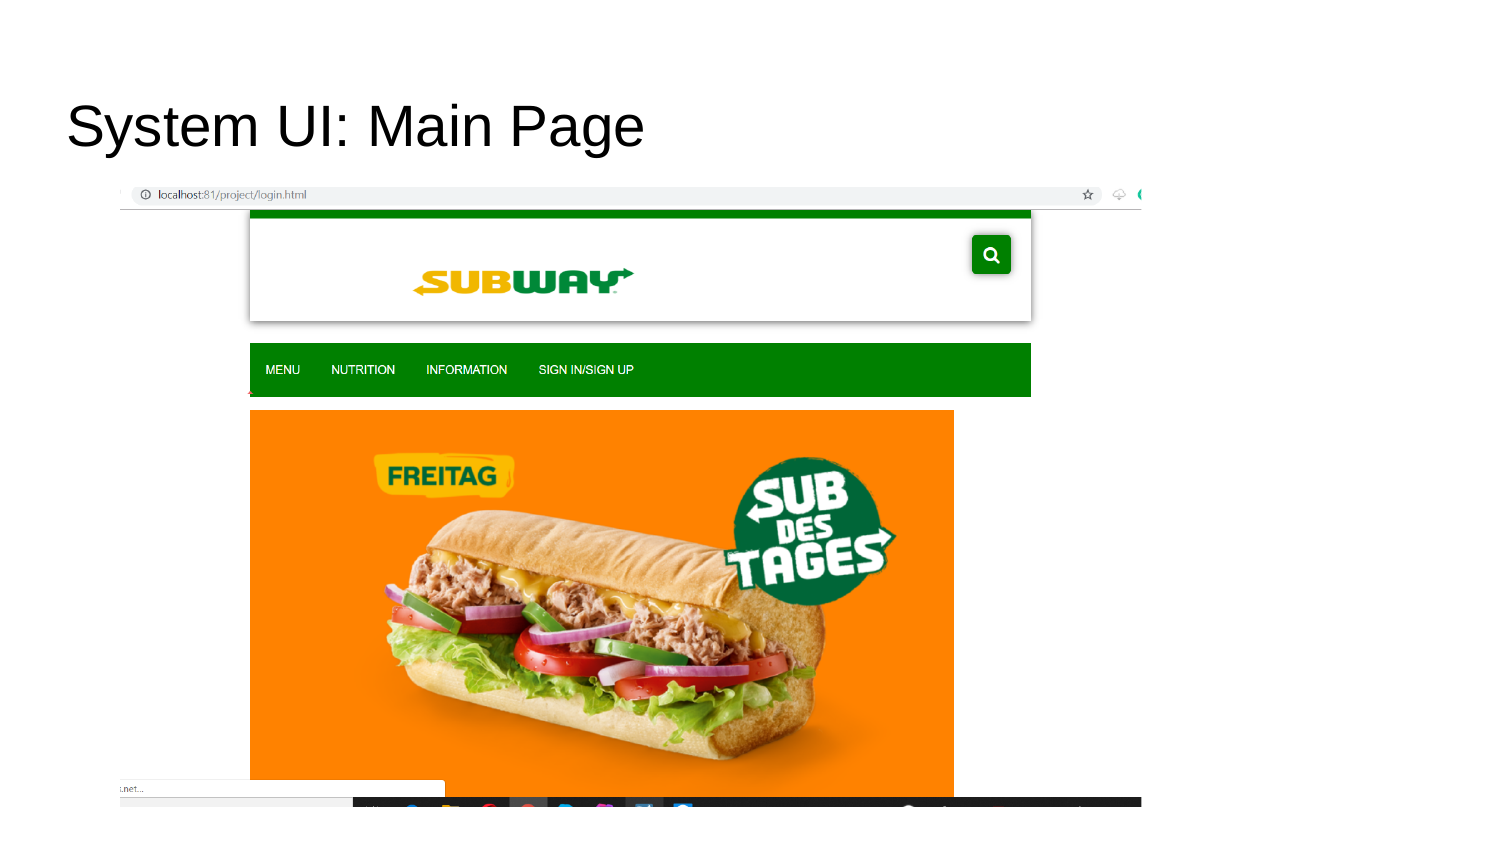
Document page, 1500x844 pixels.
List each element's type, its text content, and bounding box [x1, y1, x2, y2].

title System UI: Main Page [51, 72, 1449, 167]
picture [119, 187, 1142, 808]
